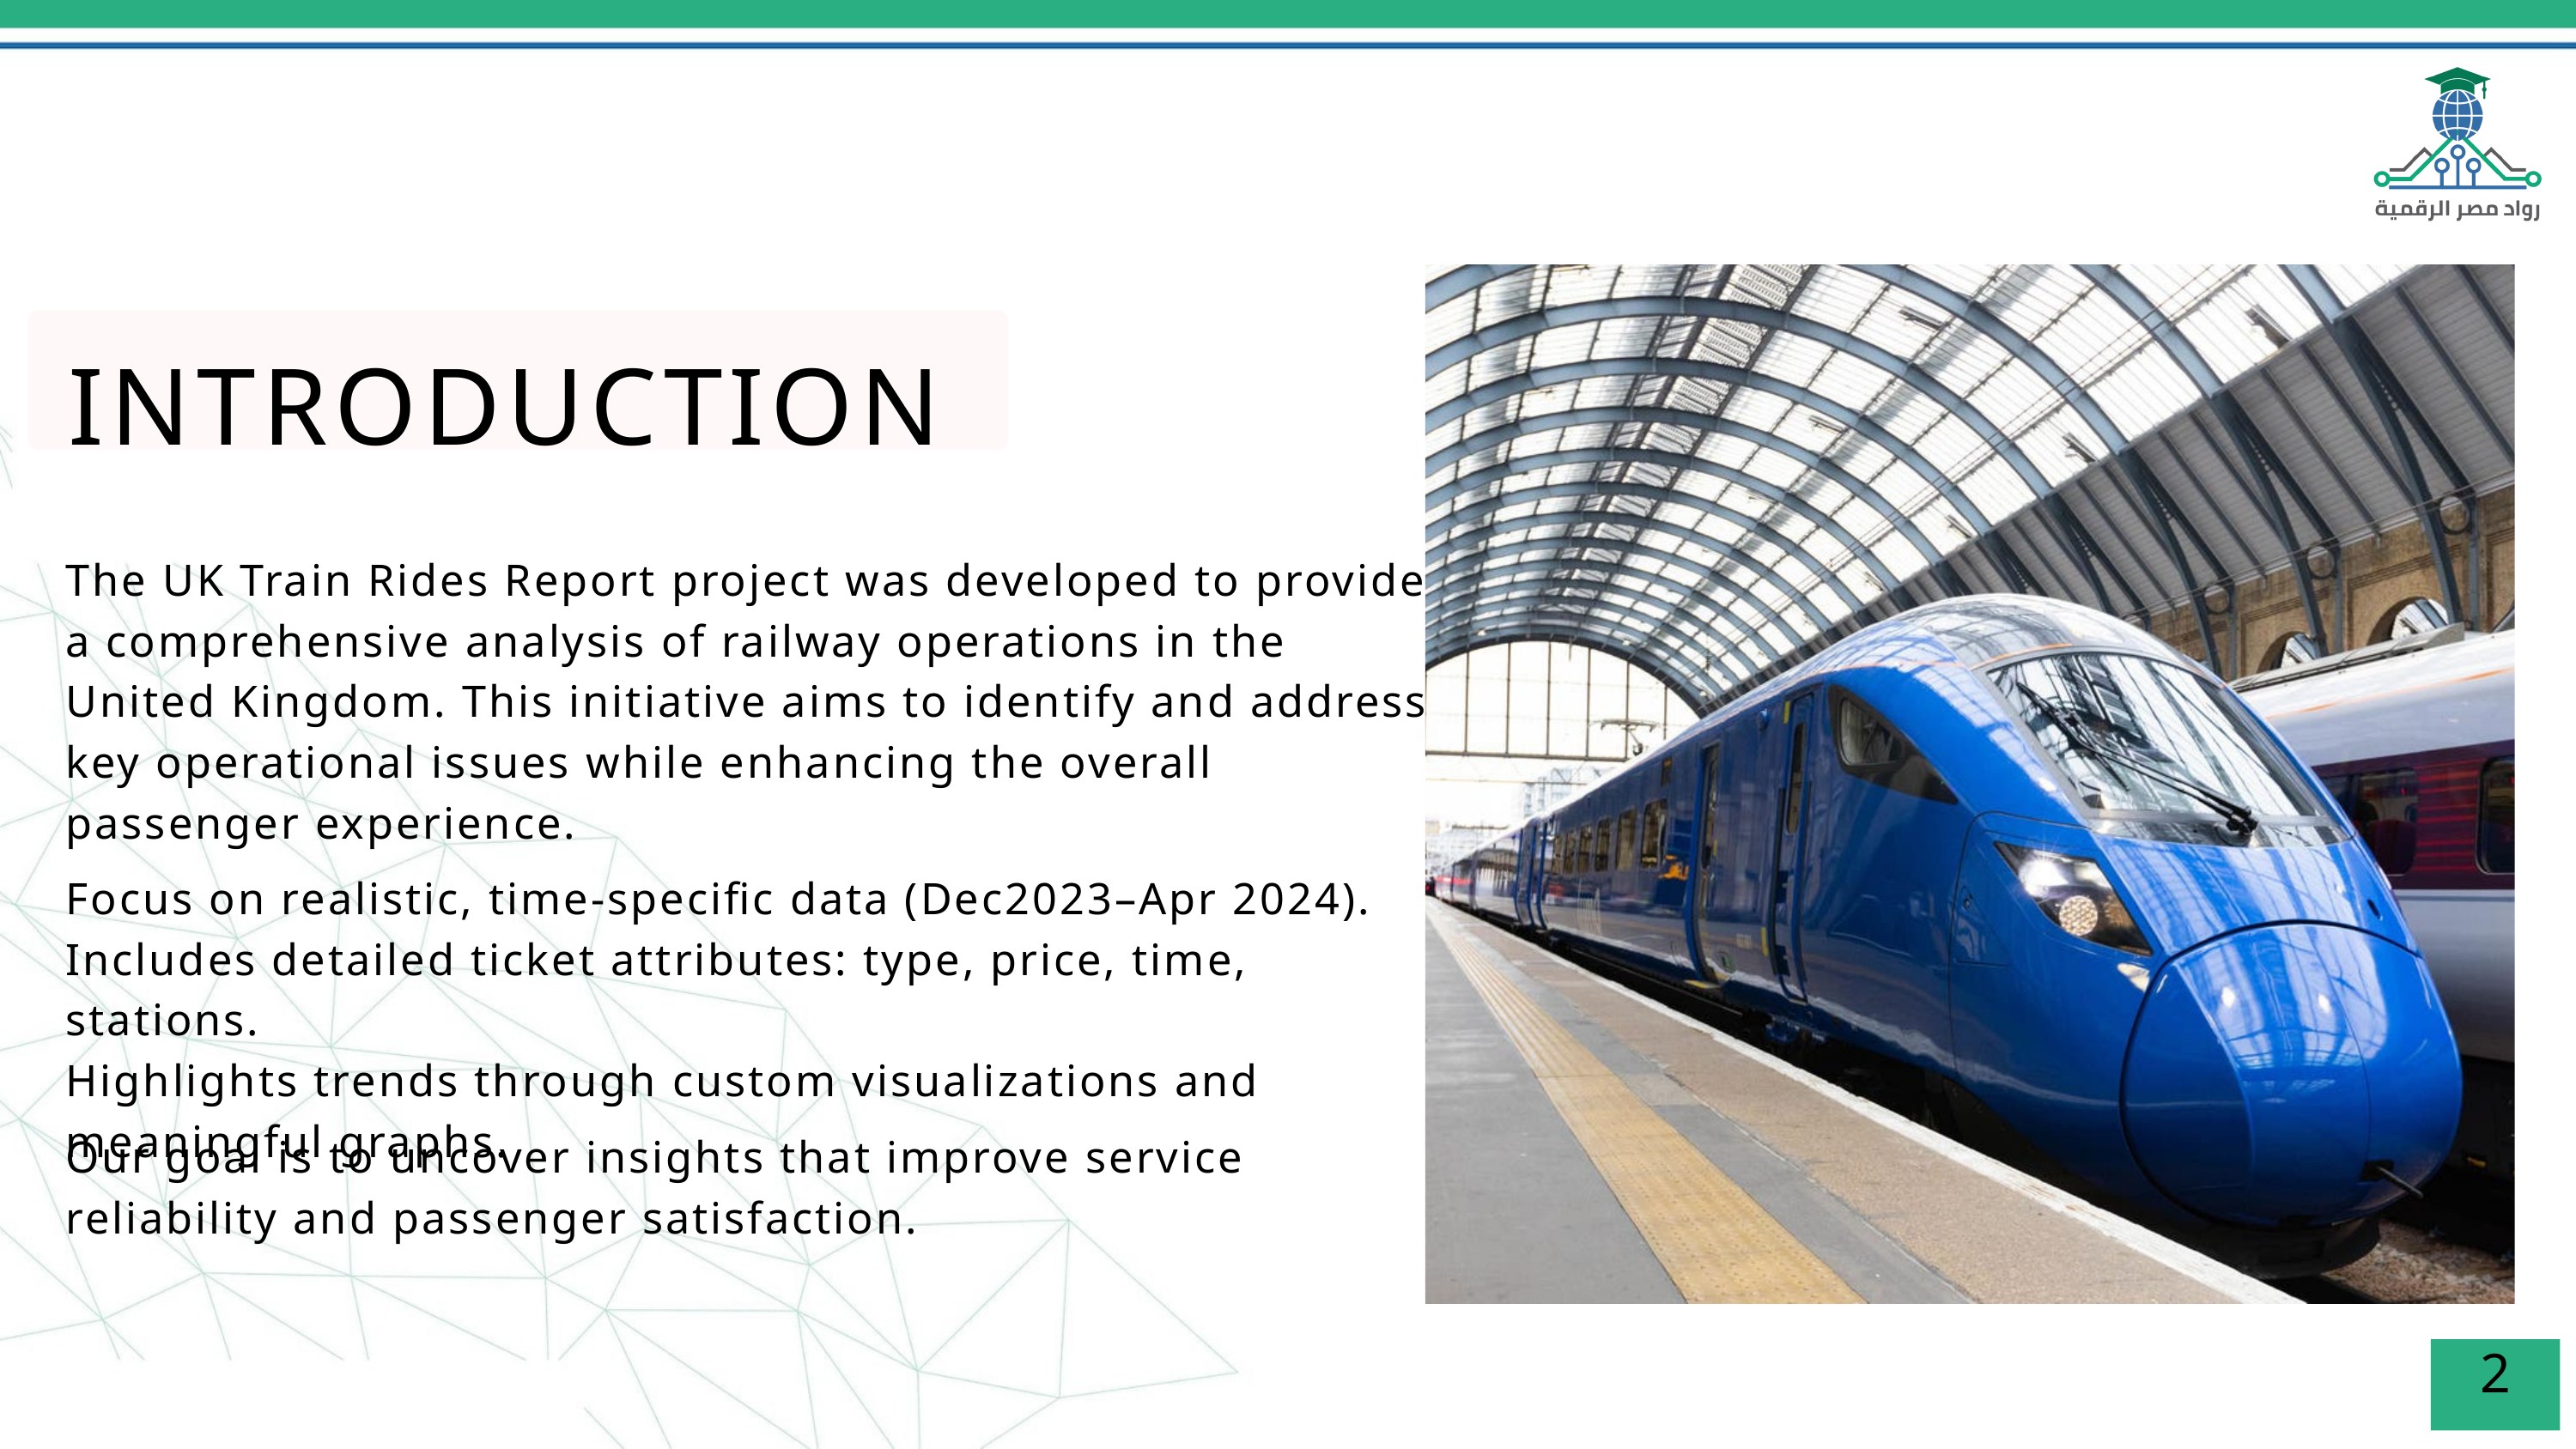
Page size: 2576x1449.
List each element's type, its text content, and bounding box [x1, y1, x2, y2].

text_box [2300, 0, 2576, 292]
text_box INTRODUCTION [0, 338, 1288, 467]
text_box Our goal is to uncover insights that improve service reliability and passenger satisfaction. [65, 1120, 1435, 1243]
text_box [1425, 264, 2515, 1304]
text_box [27, 310, 1009, 451]
text_box The UK Train Rides Report project was developed to provide a comprehensive analysis of railway operations in the United Kingdom. This initiative aims to identify and address key operational issues while enhancing the overall passenger experience. [65, 543, 1435, 848]
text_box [2430, 1339, 2561, 1431]
text_box [0, 0, 2576, 1449]
text_box Focus on realistic, time-specific data (Dec2023–Apr 2024). Includes detailed ticket attributes: type, price, time, stations. Highlights trends through custom visualizations and meaningful graphs. [65, 862, 1435, 1120]
